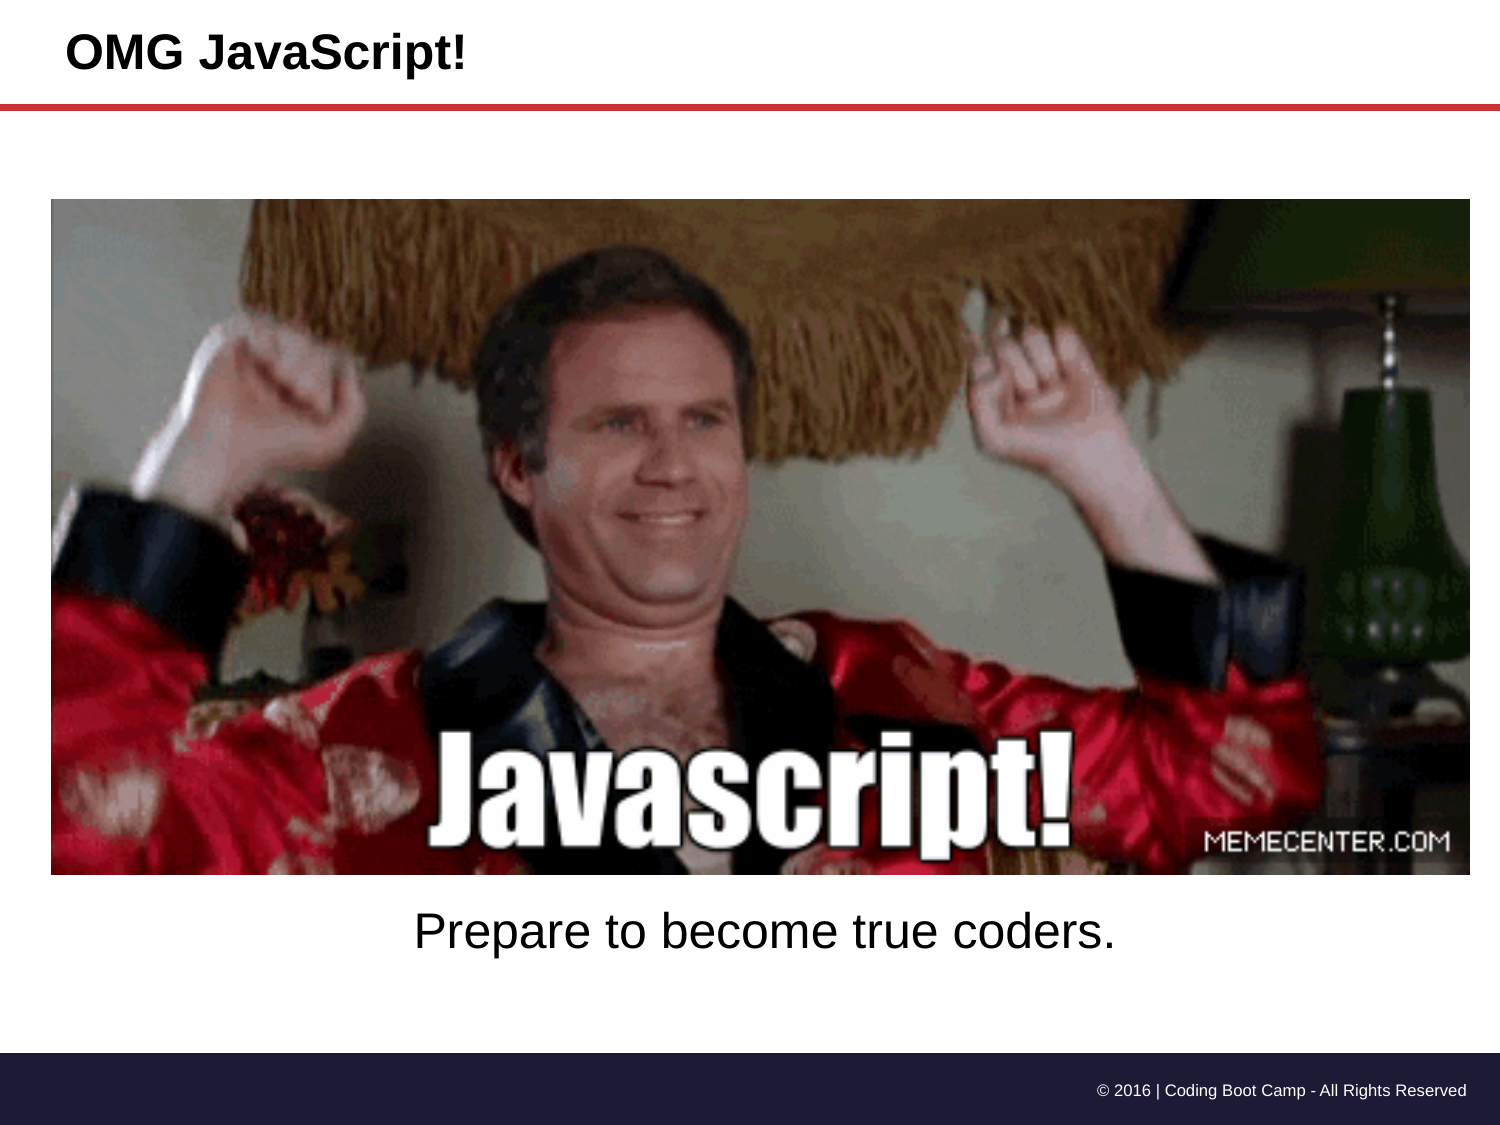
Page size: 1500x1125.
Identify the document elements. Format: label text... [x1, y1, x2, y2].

picture [51, 199, 1470, 875]
title OMG JavaScript! [50, 0, 948, 108]
text_box Prepare to become true coders. [75, 875, 1470, 983]
